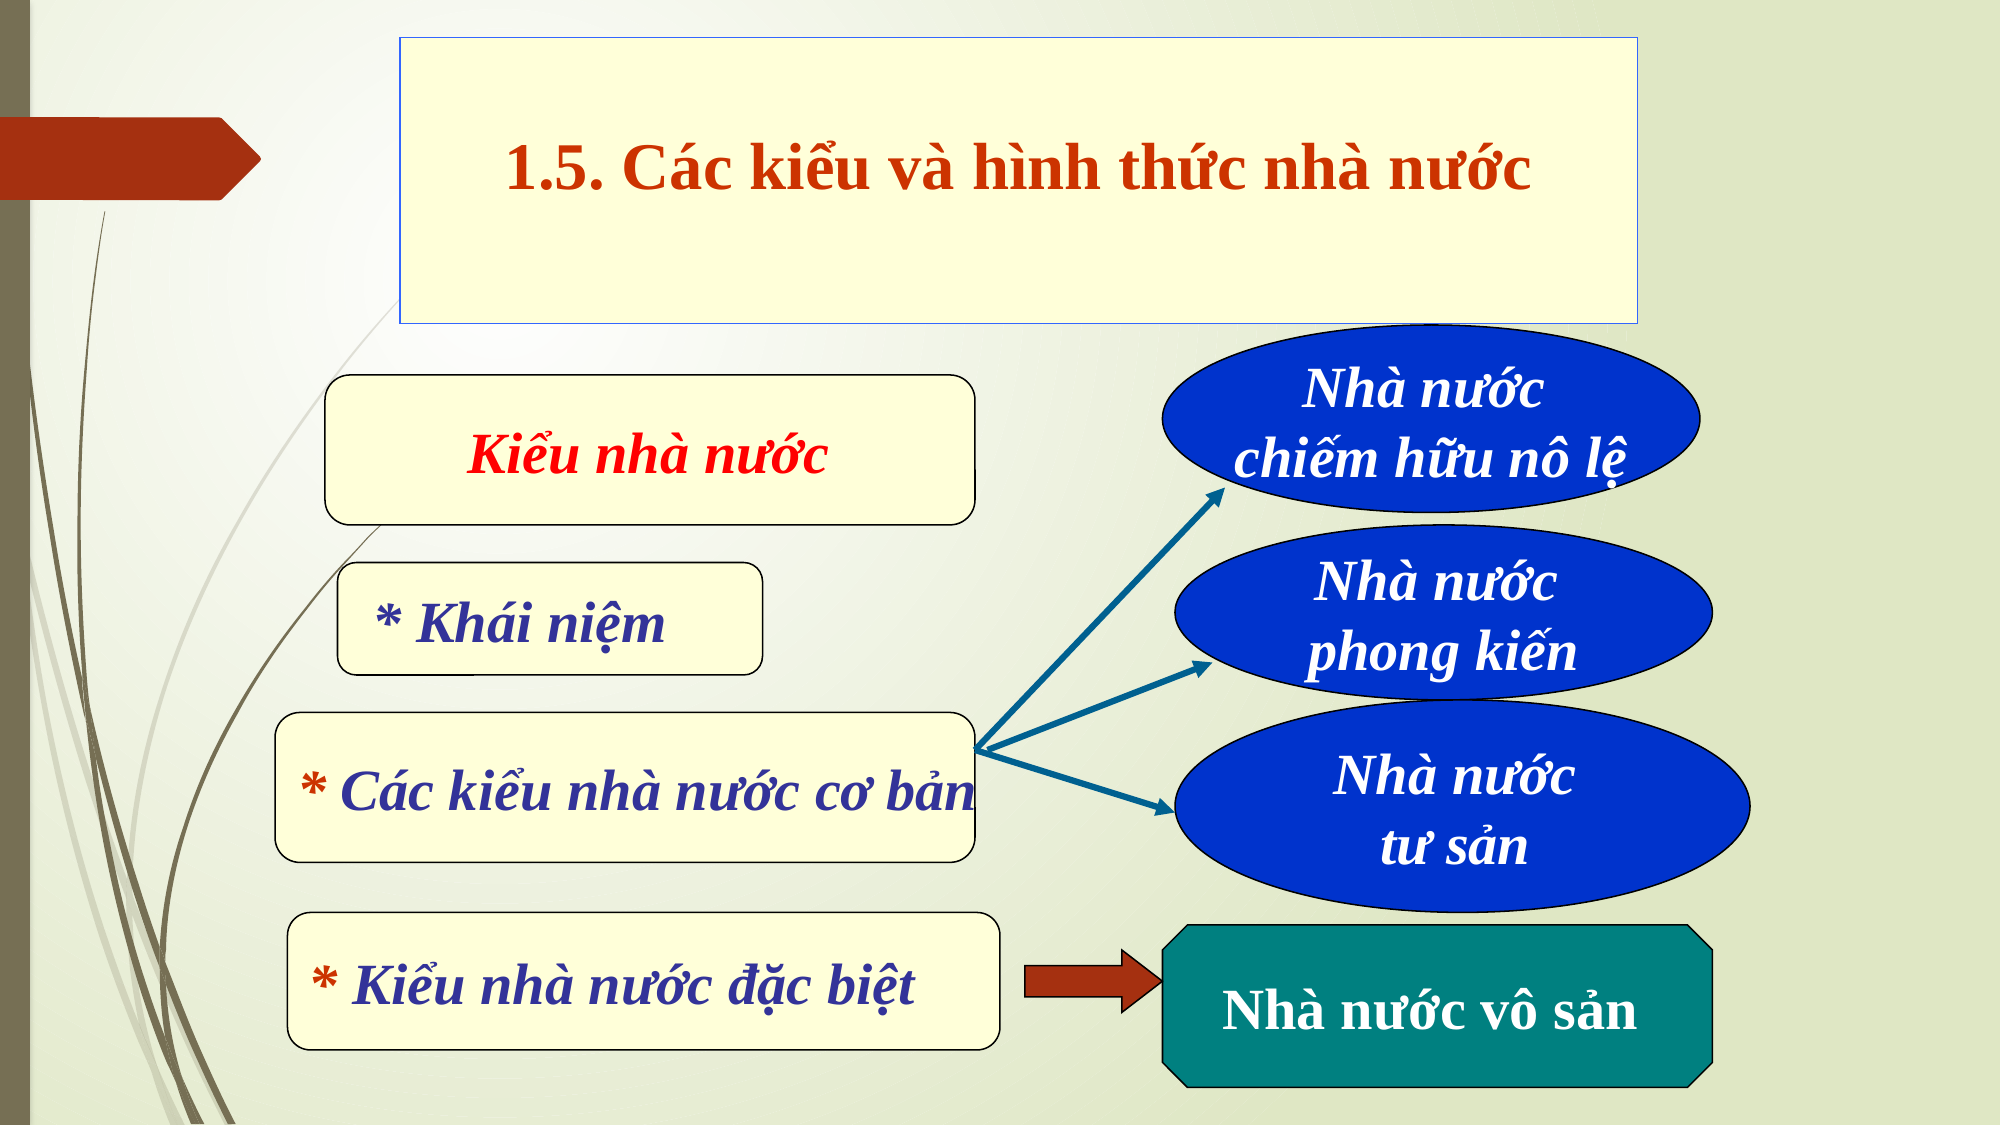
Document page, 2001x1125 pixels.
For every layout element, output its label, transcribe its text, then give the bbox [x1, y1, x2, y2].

text_box * Kiểu nhà nước đặc biệt [287, 912, 1000, 1050]
text_box [974, 487, 1225, 750]
text_box Kiểu nhà nước [324, 374, 976, 525]
text_box * Các kiểu nhà nước cơ bản [275, 712, 976, 863]
text_box [1024, 949, 1163, 1013]
text_box Nhà nước vô sản [1162, 924, 1713, 1088]
text_box Nhà nước phong kiến [1174, 524, 1713, 700]
text_box [974, 749, 1175, 815]
text_box 1.5. Các kiểu và hình thức nhà nước [399, 37, 1638, 324]
text_box [987, 661, 1213, 751]
text_box * Khái niệm [337, 562, 763, 676]
text_box Nhà nước tư sản [1175, 699, 1751, 913]
text_box Nhà nước chiếm hữu nô lệ [1162, 324, 1700, 513]
